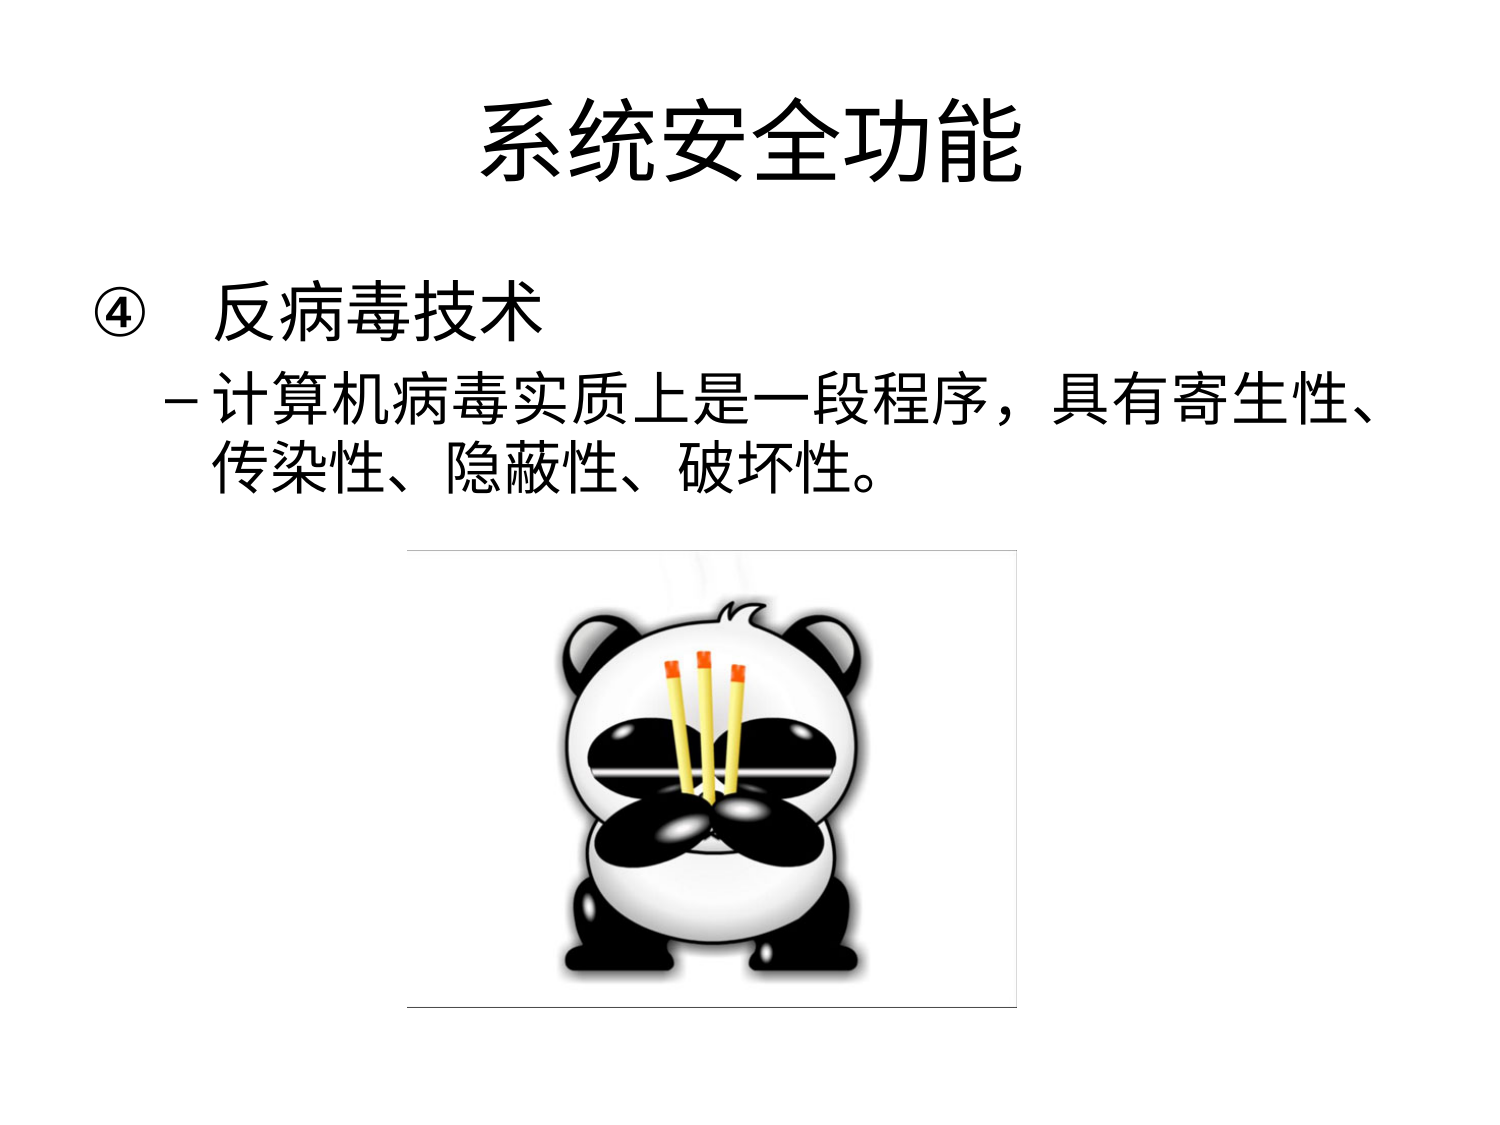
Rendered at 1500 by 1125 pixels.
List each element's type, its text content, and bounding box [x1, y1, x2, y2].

picture [407, 550, 1018, 1008]
title 系统安全功能 [75, 45, 1425, 233]
list 反病毒技术 计算机病毒实质上是一段程序，具有寄生性、传染性、隐蔽性、破坏性。 [75, 262, 1425, 1005]
